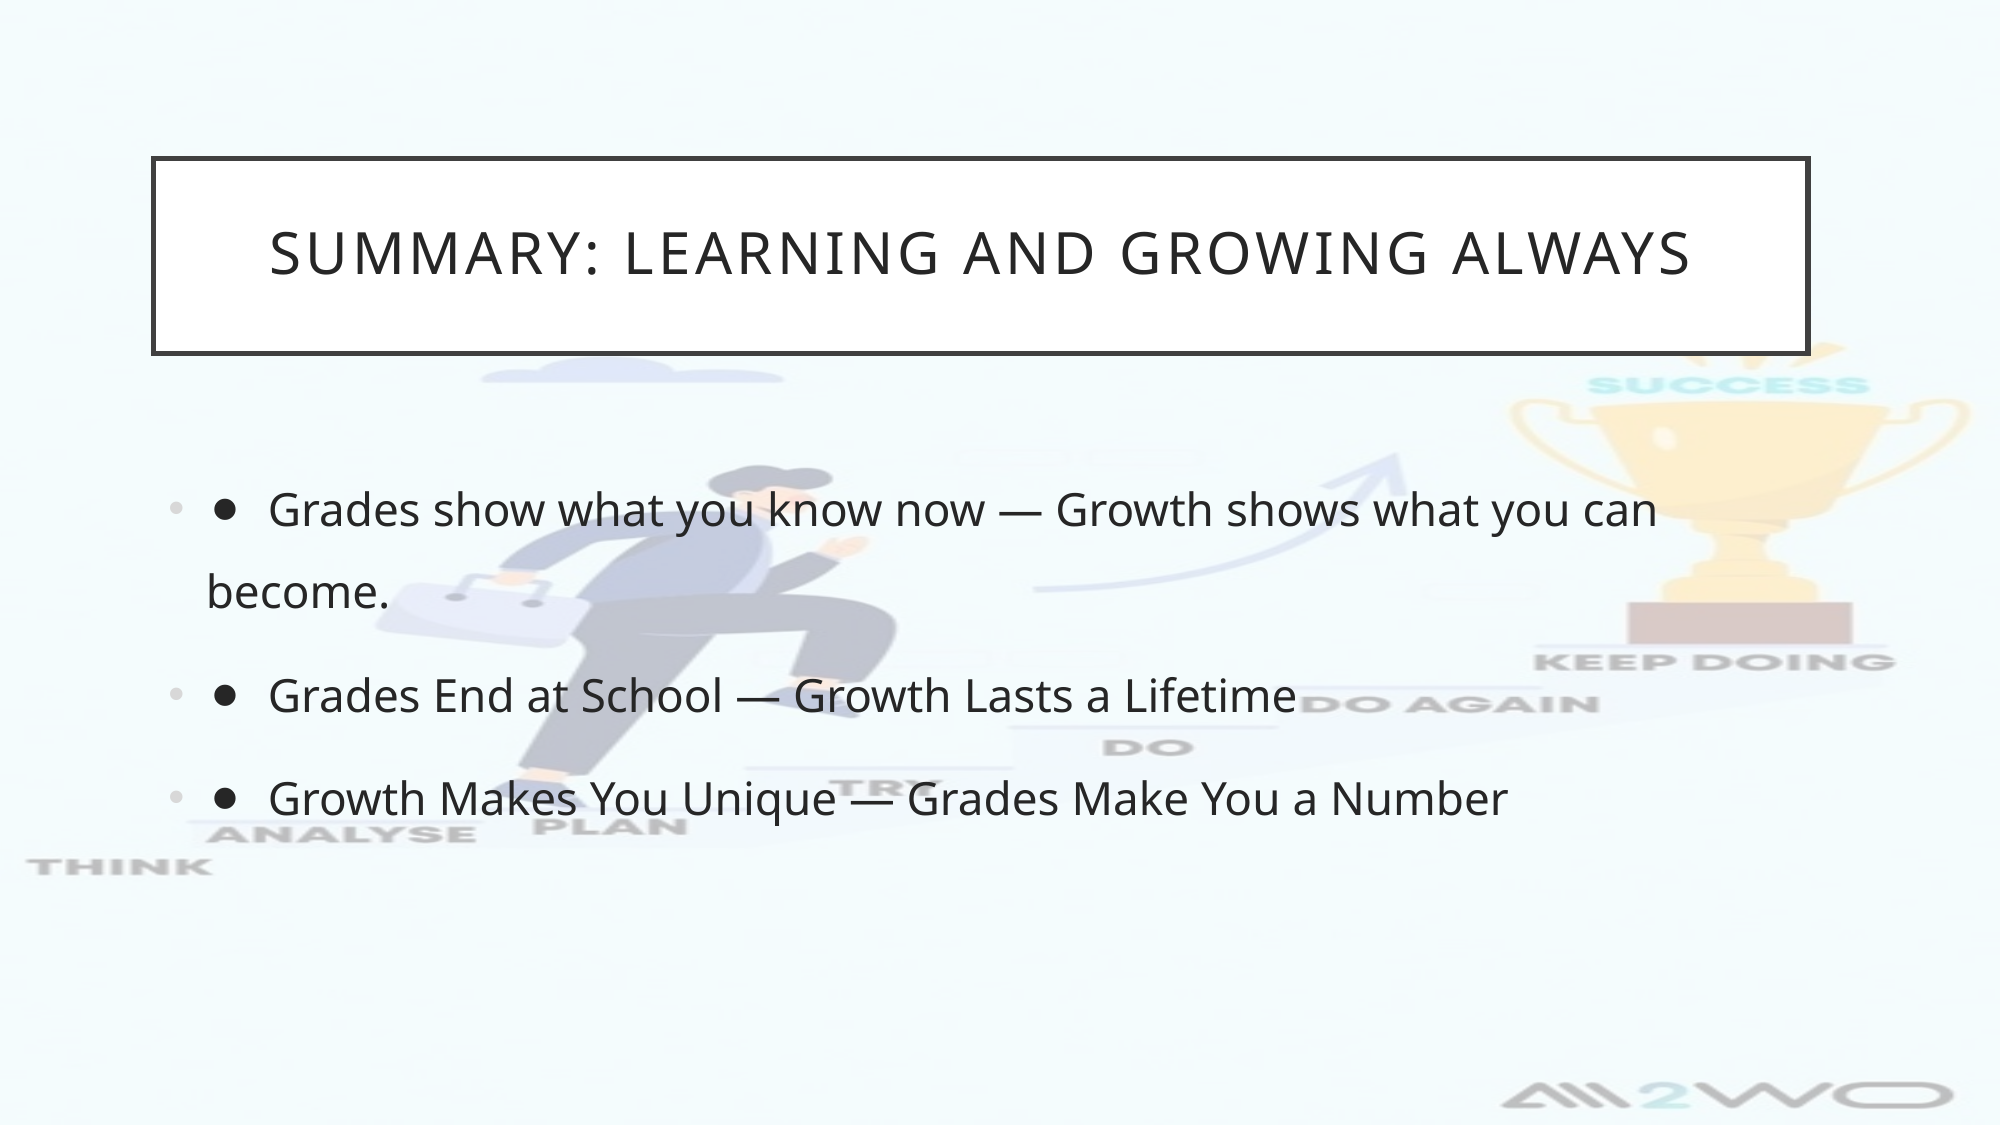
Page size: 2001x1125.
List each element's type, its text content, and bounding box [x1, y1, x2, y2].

title Summary: Learning and Growing Always [151, 156, 1811, 356]
list ⚫ Grades show what you know now — Growth shows what you can become. ⚫ Grades End at School — Growth Lasts a Lifetime ⚫ Growth Makes You Unique — Grades Make You a Number [153, 445, 1749, 955]
